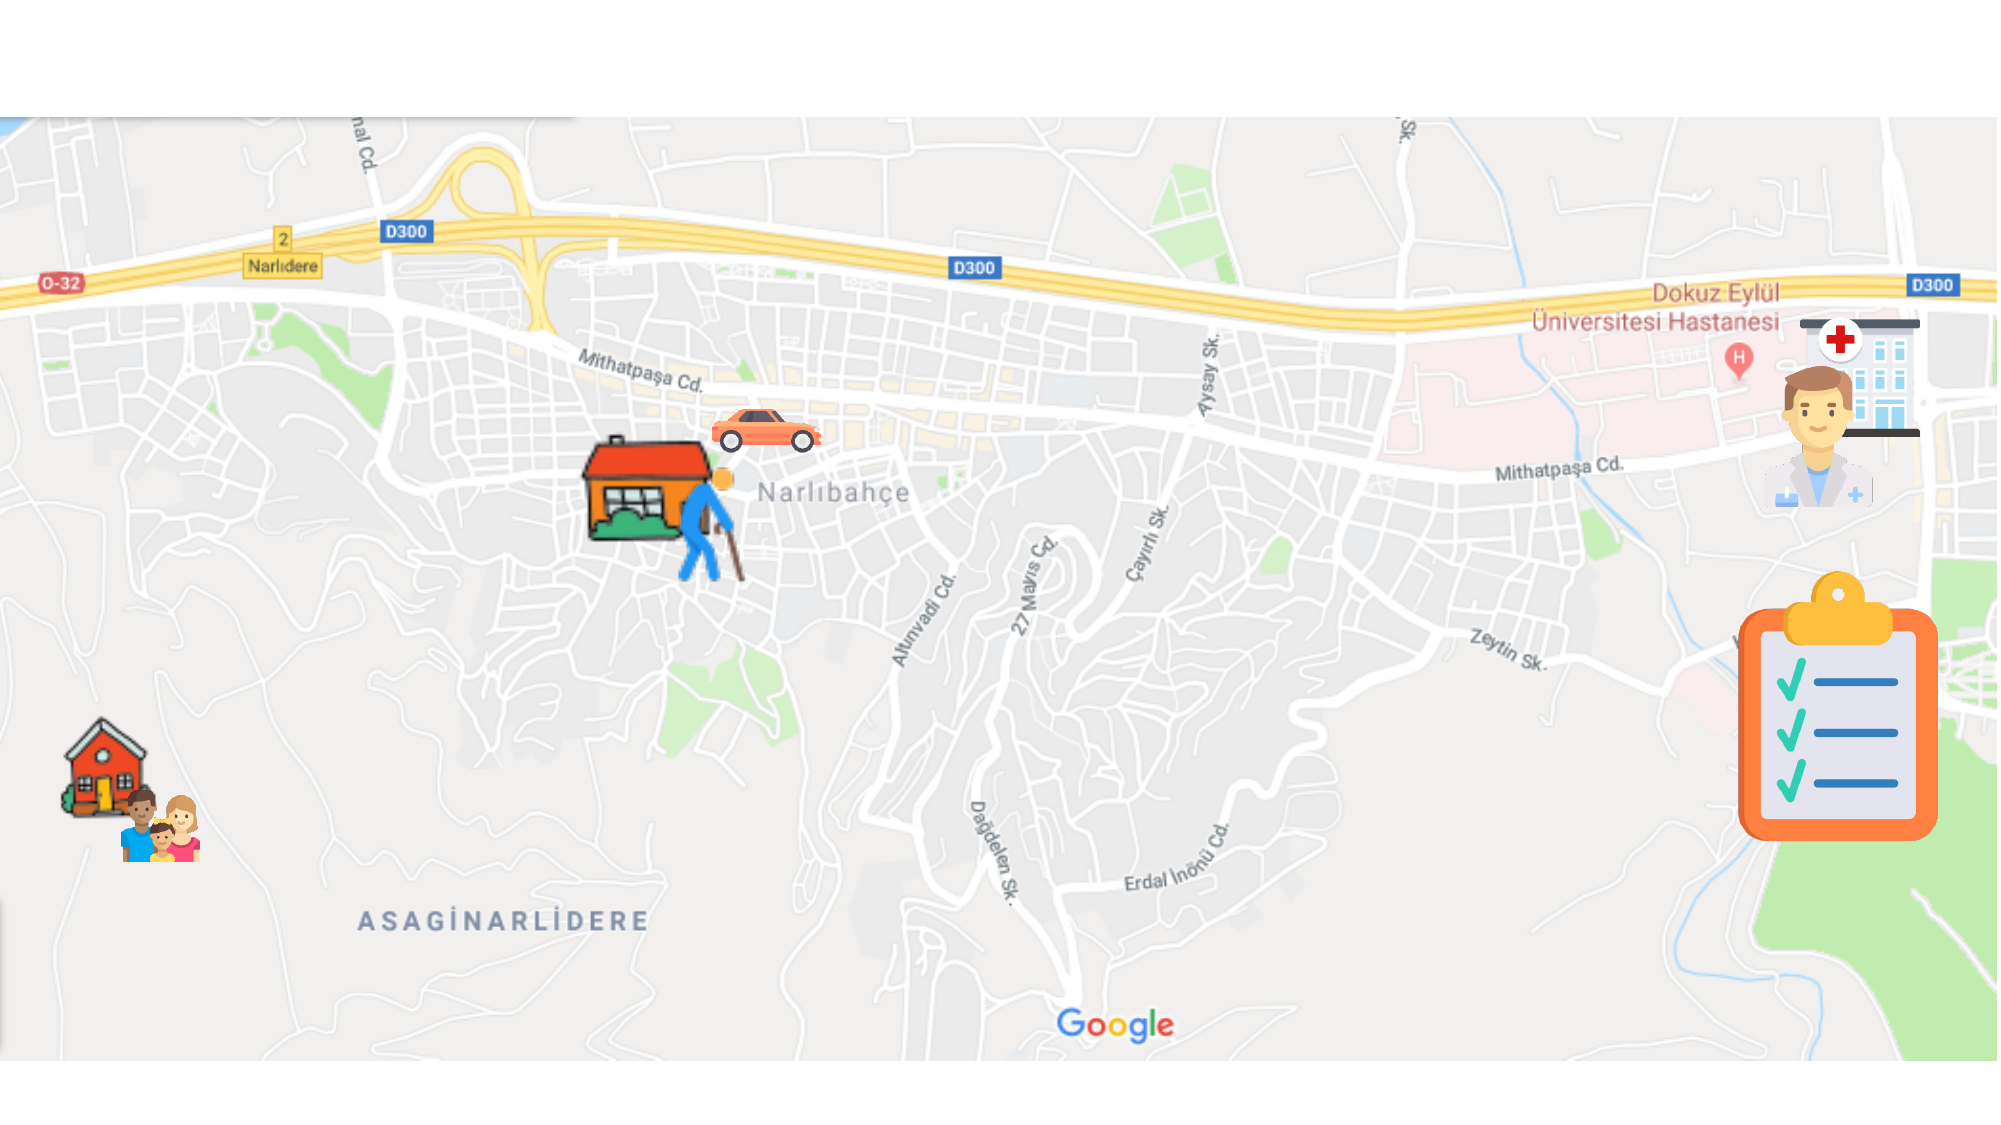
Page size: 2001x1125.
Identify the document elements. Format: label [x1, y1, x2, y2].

text_box [1748, 317, 1920, 507]
picture [0, 117, 1997, 1061]
text_box [45, 710, 200, 865]
